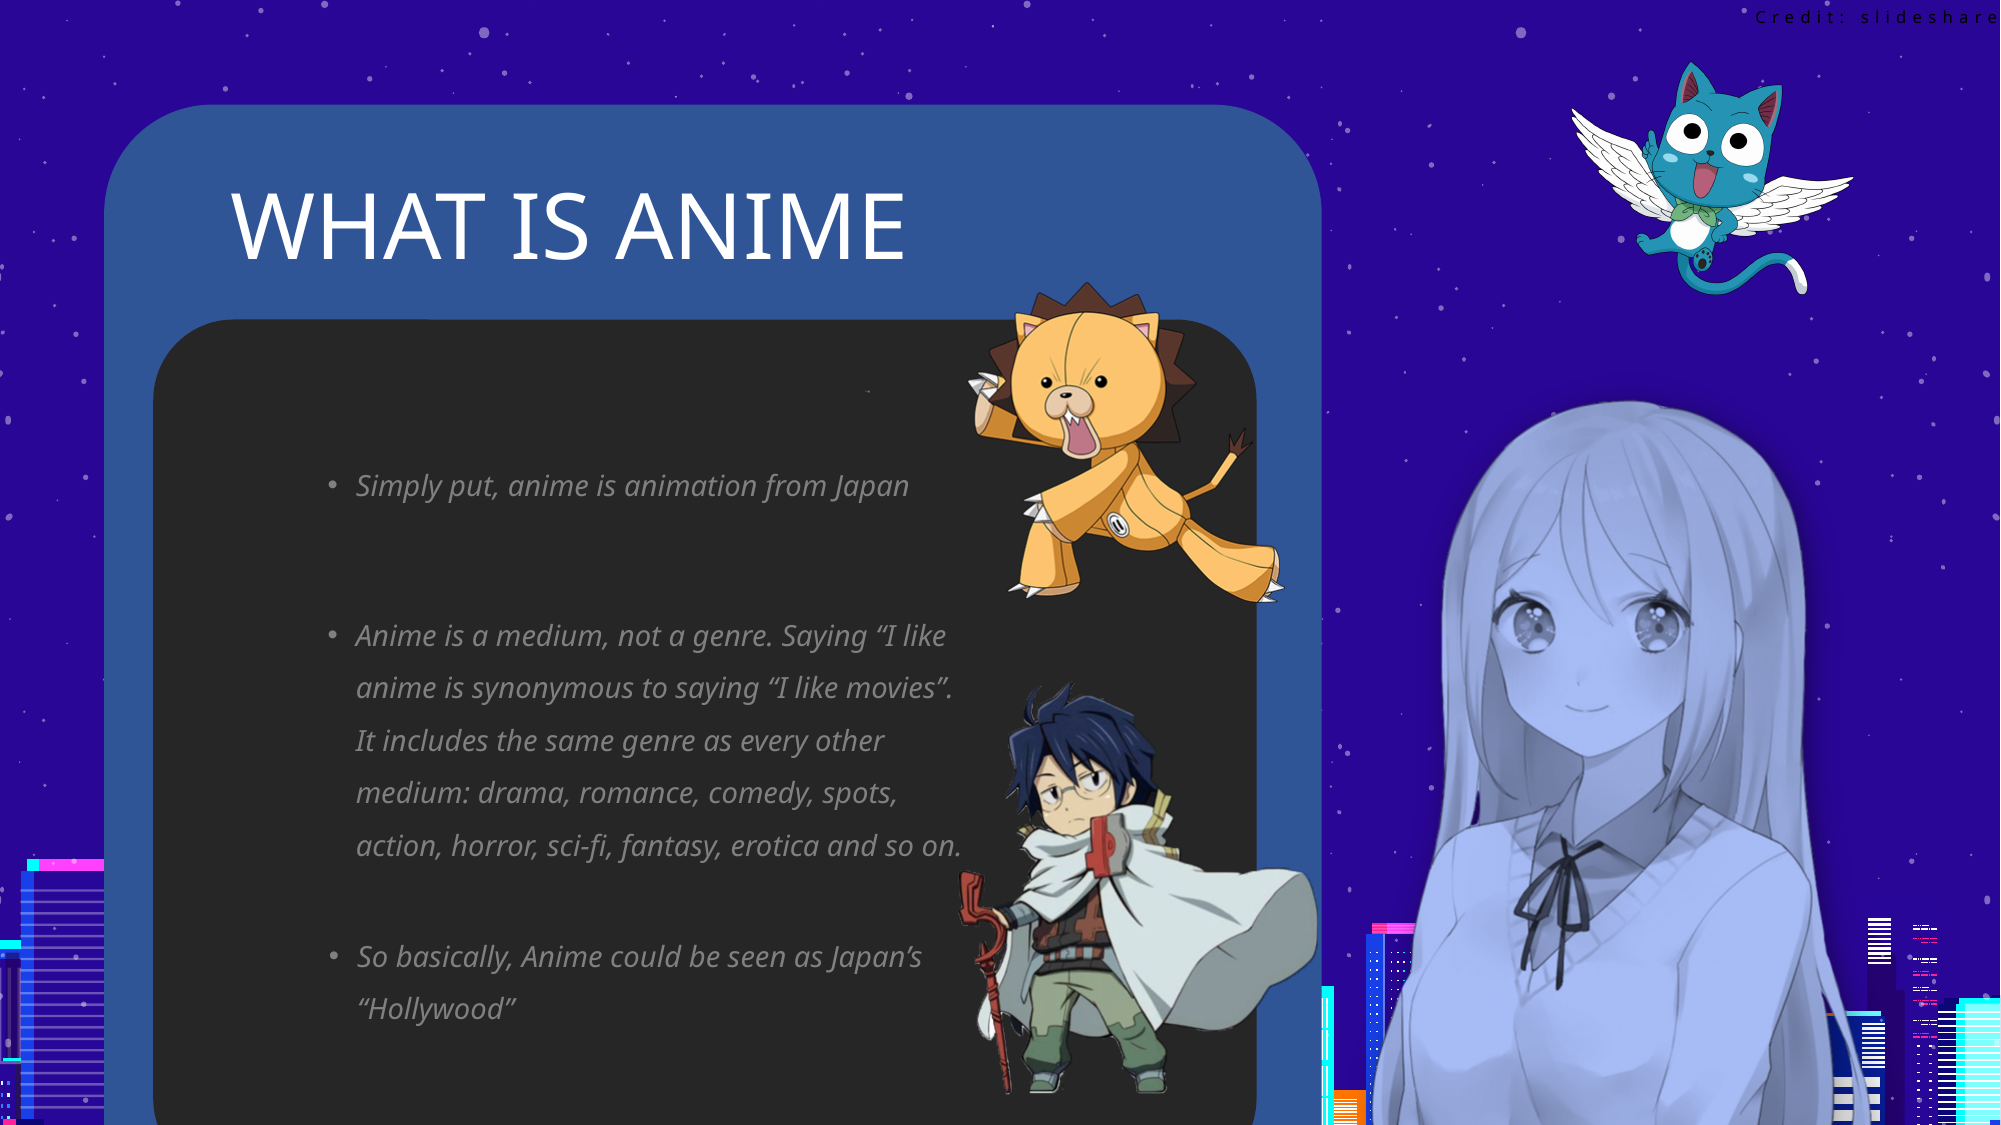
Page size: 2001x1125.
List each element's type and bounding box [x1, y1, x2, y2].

text_box [0, 0, 2000, 1125]
picture [863, 281, 2000, 1125]
picture [1571, 61, 1854, 295]
